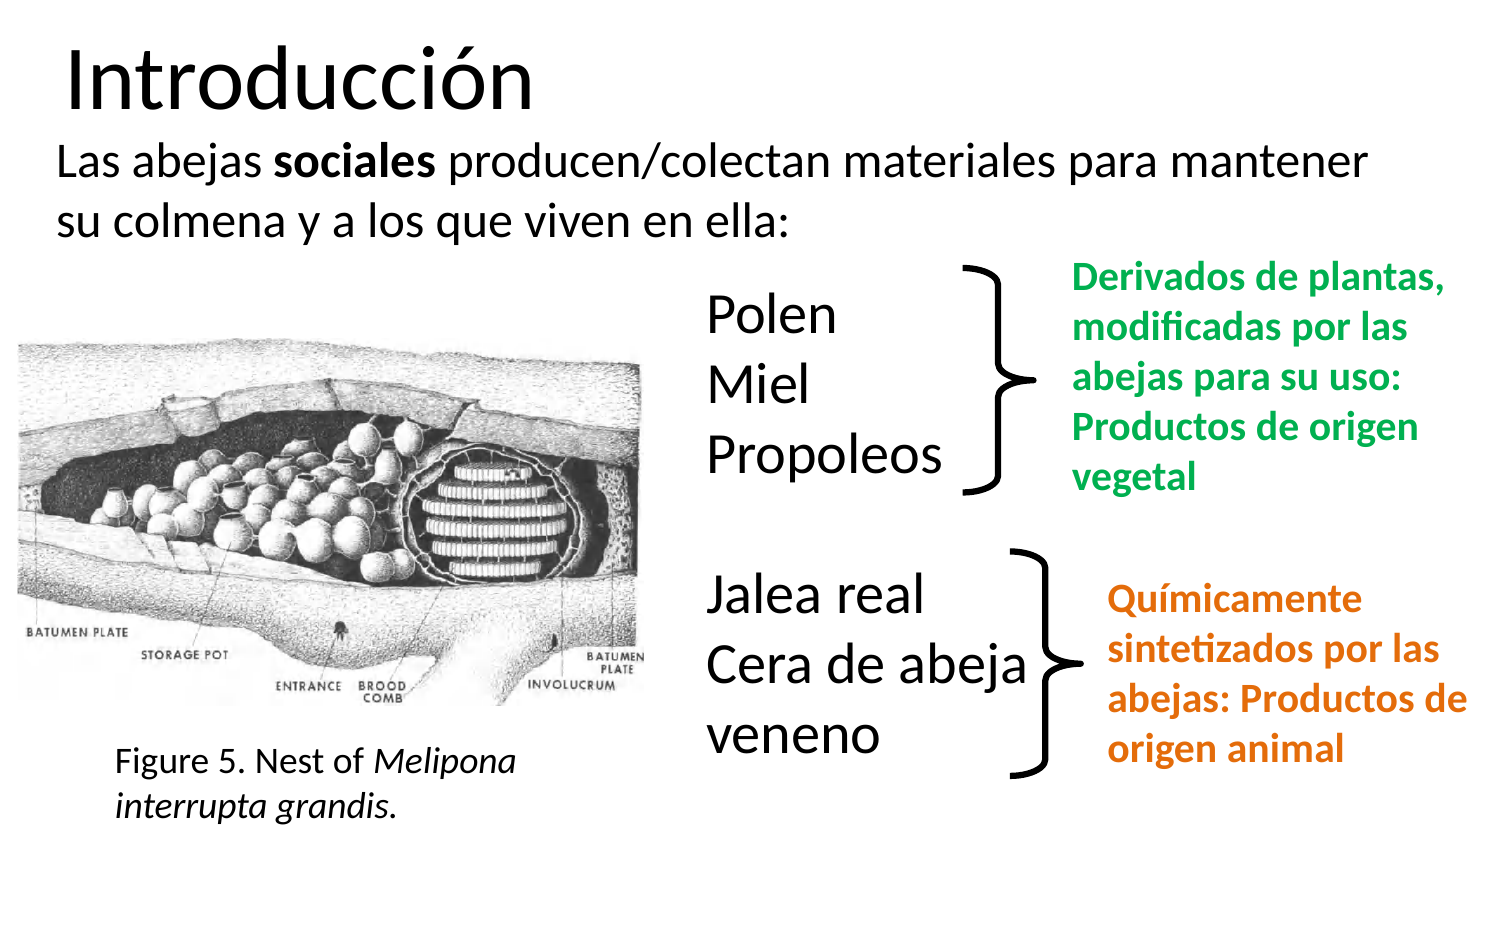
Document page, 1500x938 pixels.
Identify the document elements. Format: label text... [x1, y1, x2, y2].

text_box Introducción [0, 0, 939, 174]
text_box Derivados de plantas, modificadas por las abejas para su uso: Productos de origen vegetal [1057, 241, 1500, 507]
picture [17, 338, 644, 707]
text_box [962, 267, 1035, 494]
text_box Químicamente sintetizados por las abejas: Productos de origen animal [1092, 563, 1500, 778]
text_box Las abejas sociales producen/colectan materiales para mantener su colmena y a los que viven en ella: [41, 119, 1436, 255]
text_box Figure 5. Nest of Melipona interrupta grandis. [100, 728, 538, 834]
text_box [1009, 550, 1082, 777]
text_box Polen Miel Propoleos Jalea real Cera de abeja veneno [691, 267, 1044, 773]
